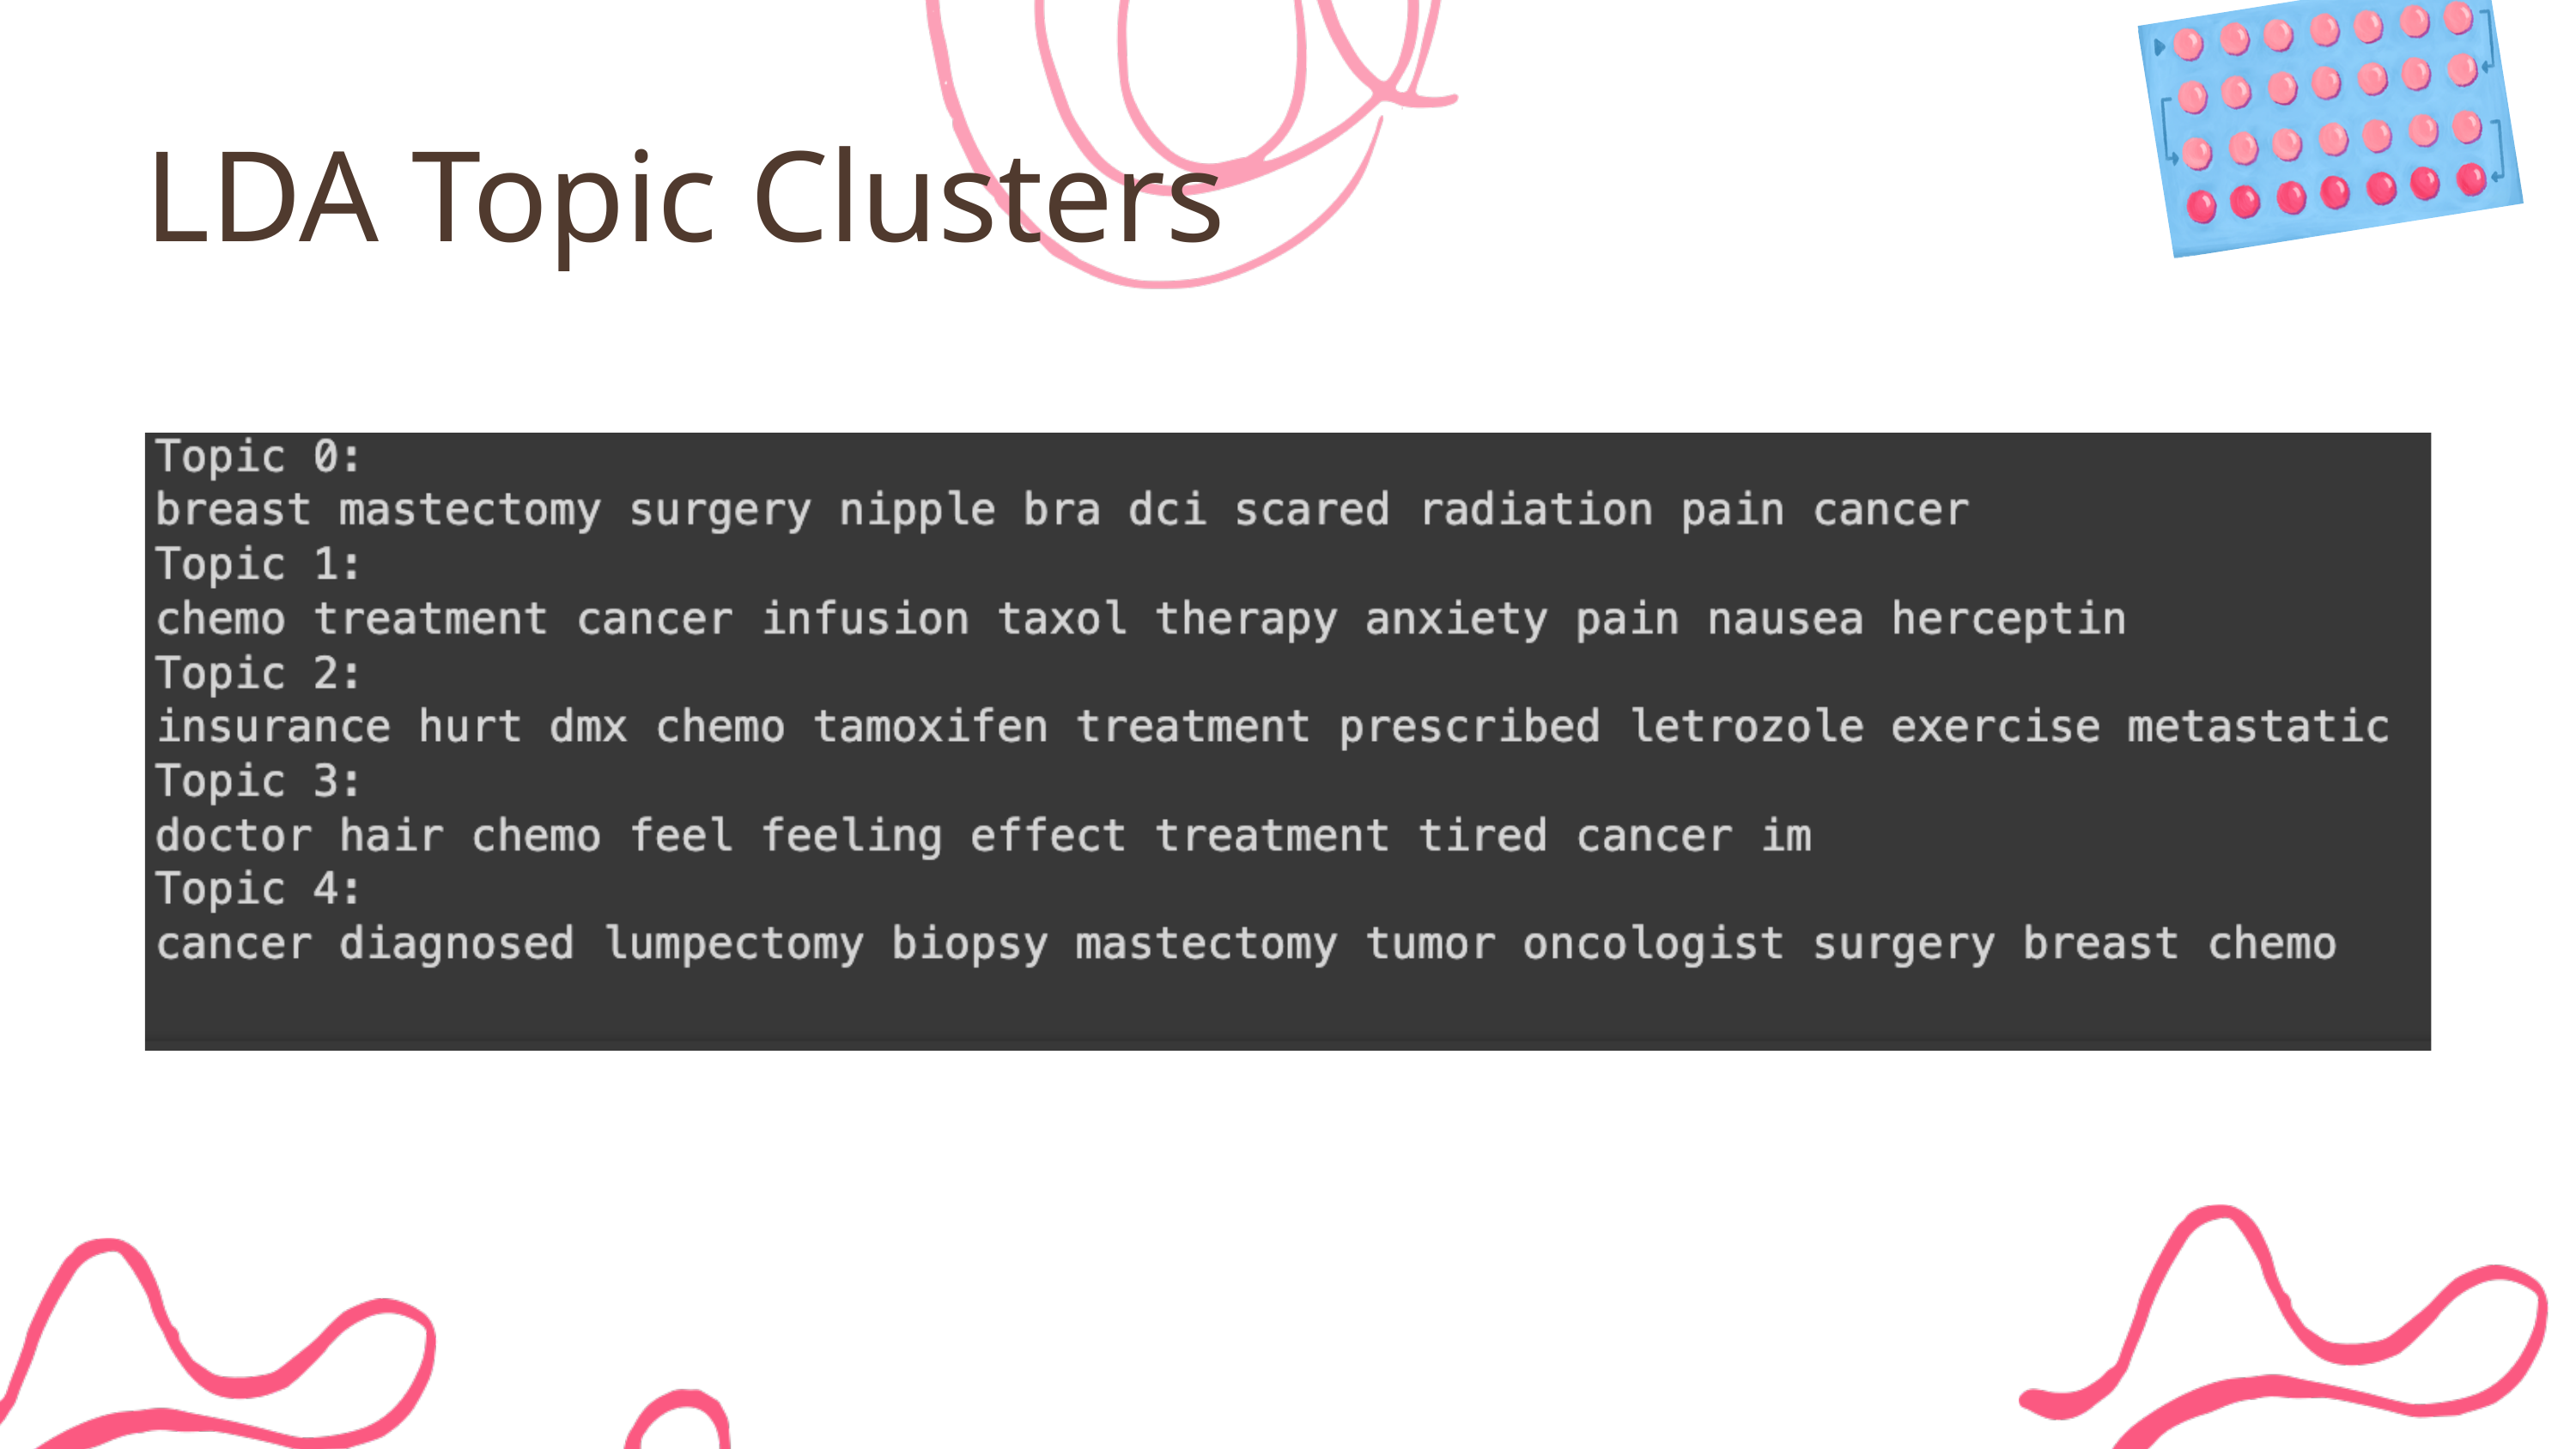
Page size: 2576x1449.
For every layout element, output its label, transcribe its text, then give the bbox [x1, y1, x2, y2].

text_box [921, 0, 1459, 127]
text_box [921, 267, 1459, 290]
text_box [144, 433, 2432, 1051]
text_box [0, 1238, 732, 1449]
text_box [2136, 0, 2524, 259]
text_box [2019, 1204, 2576, 1449]
text_box LDA Topic Clusters [144, 127, 1642, 267]
